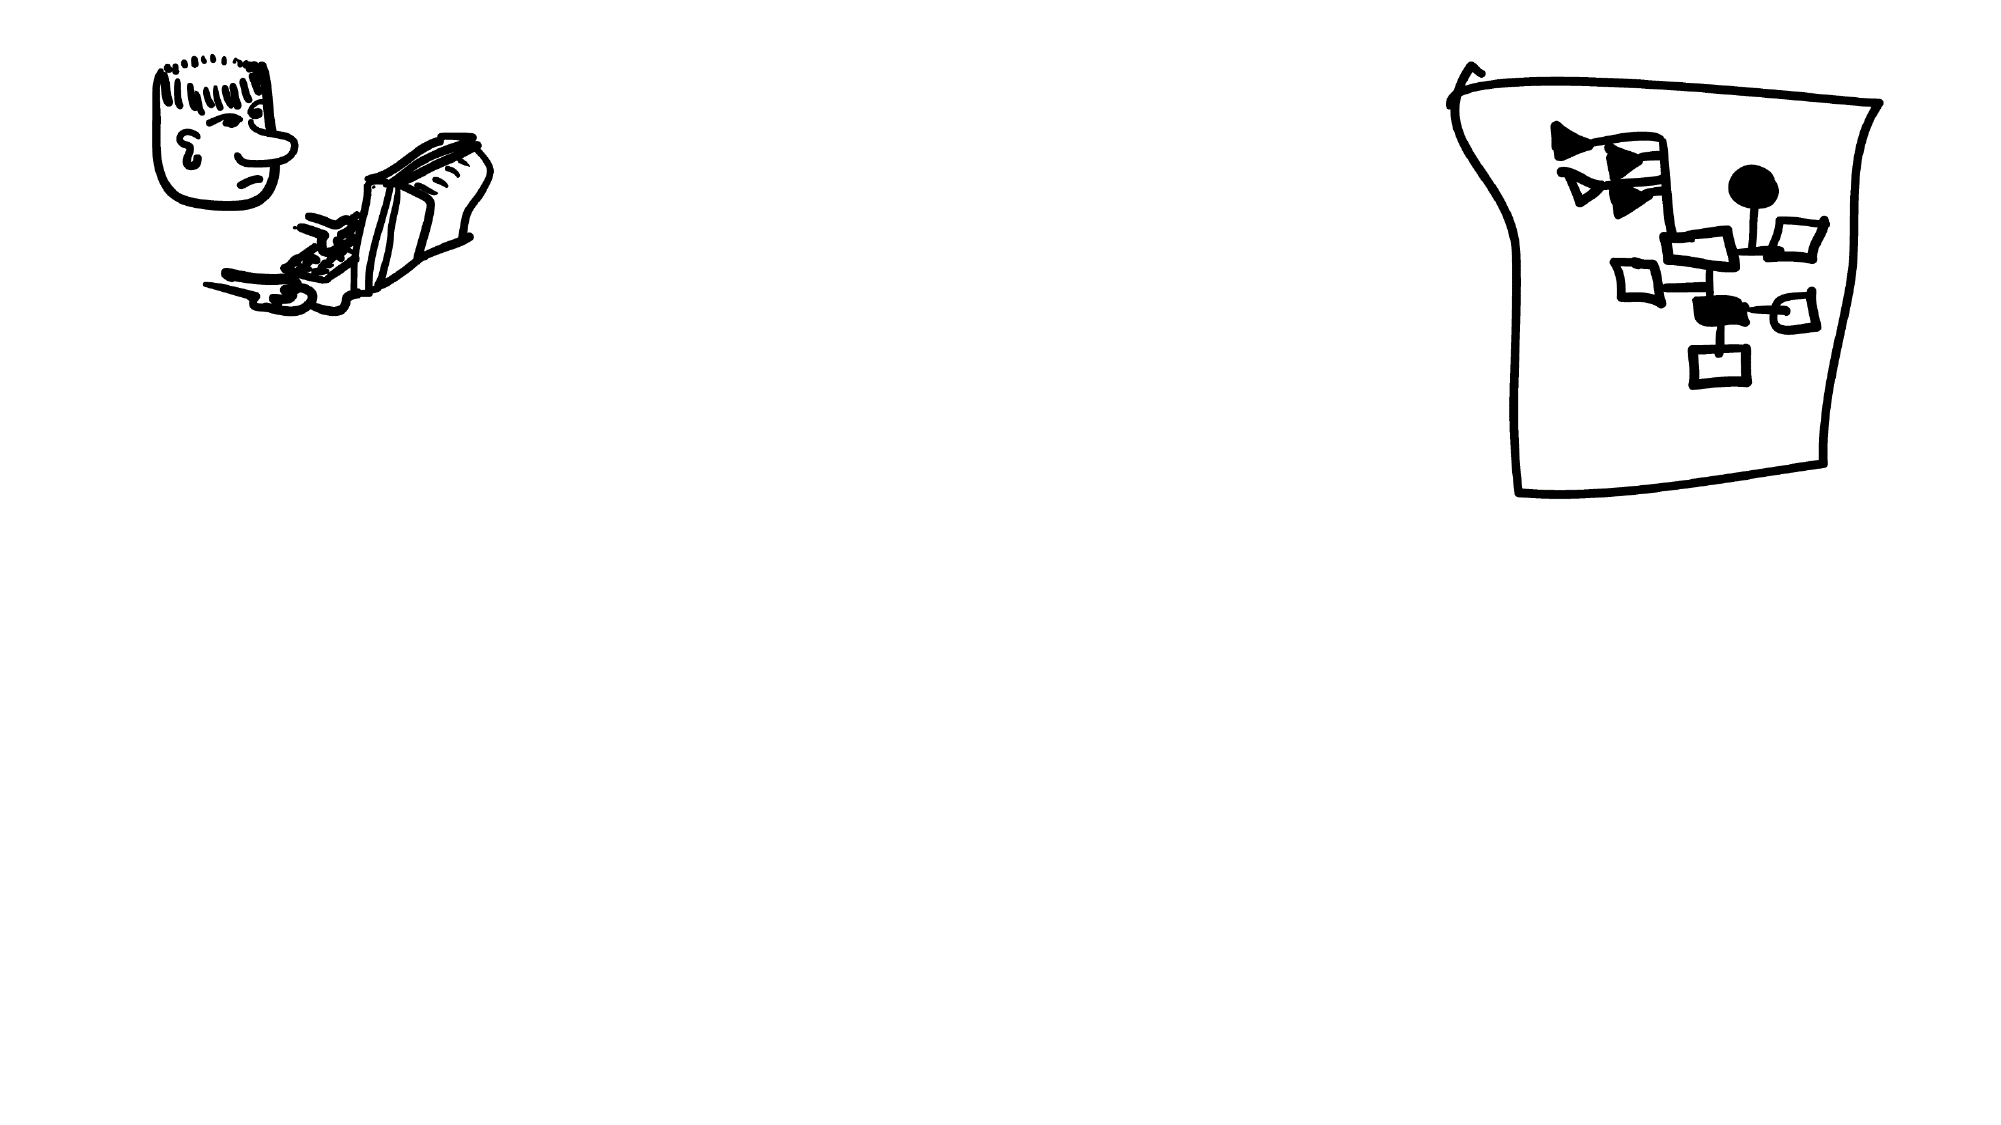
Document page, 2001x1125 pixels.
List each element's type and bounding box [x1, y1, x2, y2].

list [0, 0, 2000, 1125]
